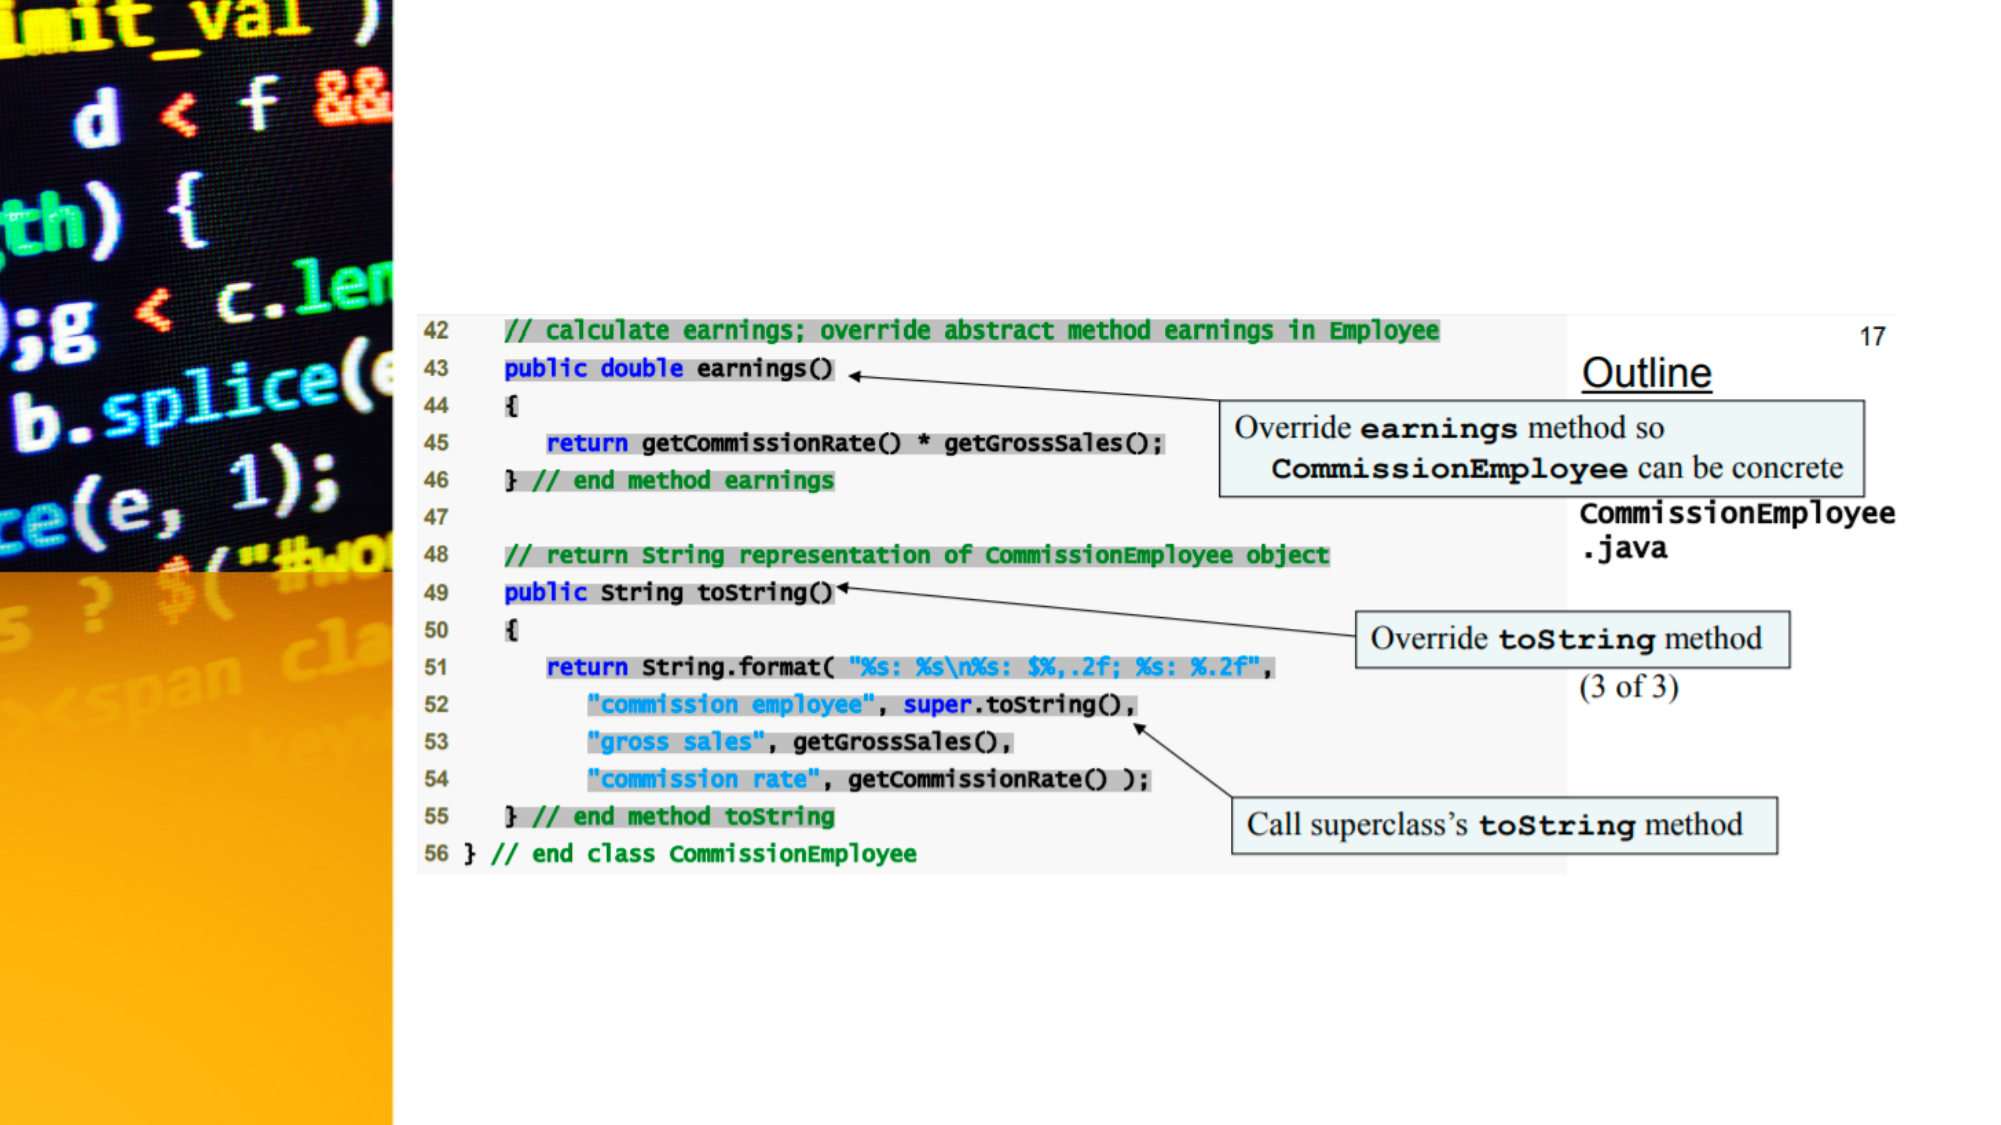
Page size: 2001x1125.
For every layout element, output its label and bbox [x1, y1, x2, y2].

picture [0, 512, 14, 520]
picture [0, 0, 2001, 1125]
list [417, 314, 1901, 953]
